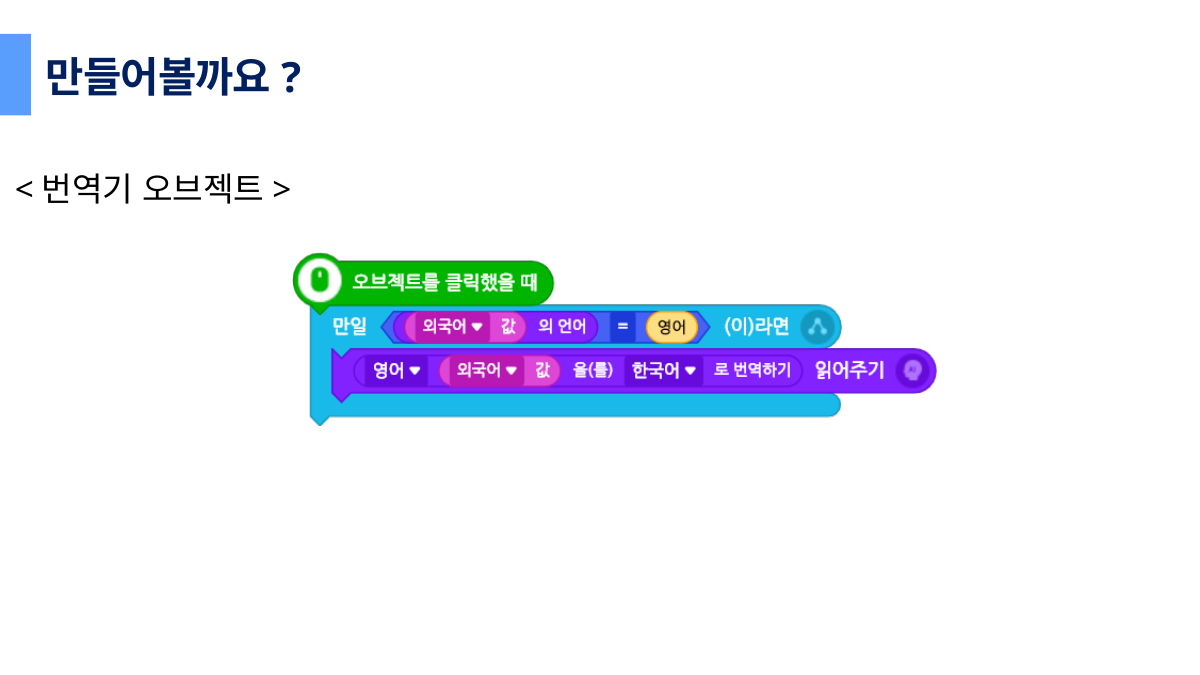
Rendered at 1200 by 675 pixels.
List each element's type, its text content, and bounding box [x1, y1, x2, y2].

text_box [0, 33, 32, 116]
text_box 만들어볼까요? [32, 43, 712, 109]
picture [292, 249, 955, 426]
text_box <번역기 오브젝트> [0, 160, 403, 215]
